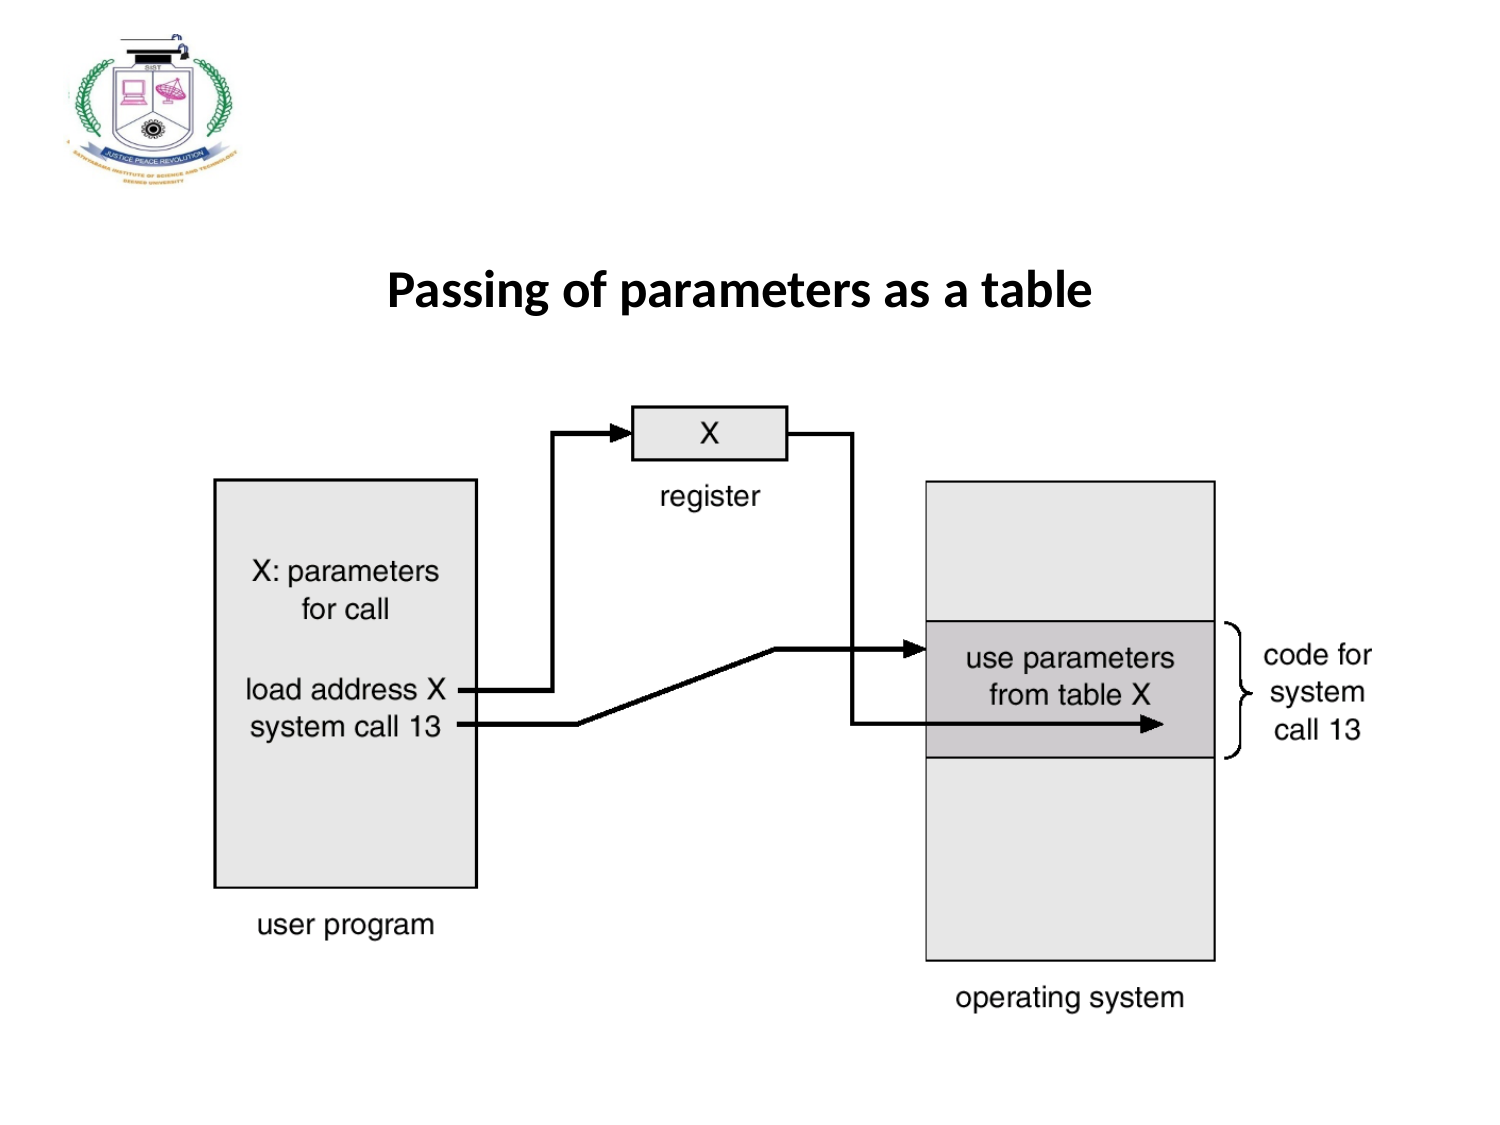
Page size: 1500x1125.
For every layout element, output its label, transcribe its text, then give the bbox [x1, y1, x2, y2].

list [206, 396, 1388, 1022]
title Passing of parameters as a table [82, 246, 1400, 390]
picture [56, 34, 253, 190]
